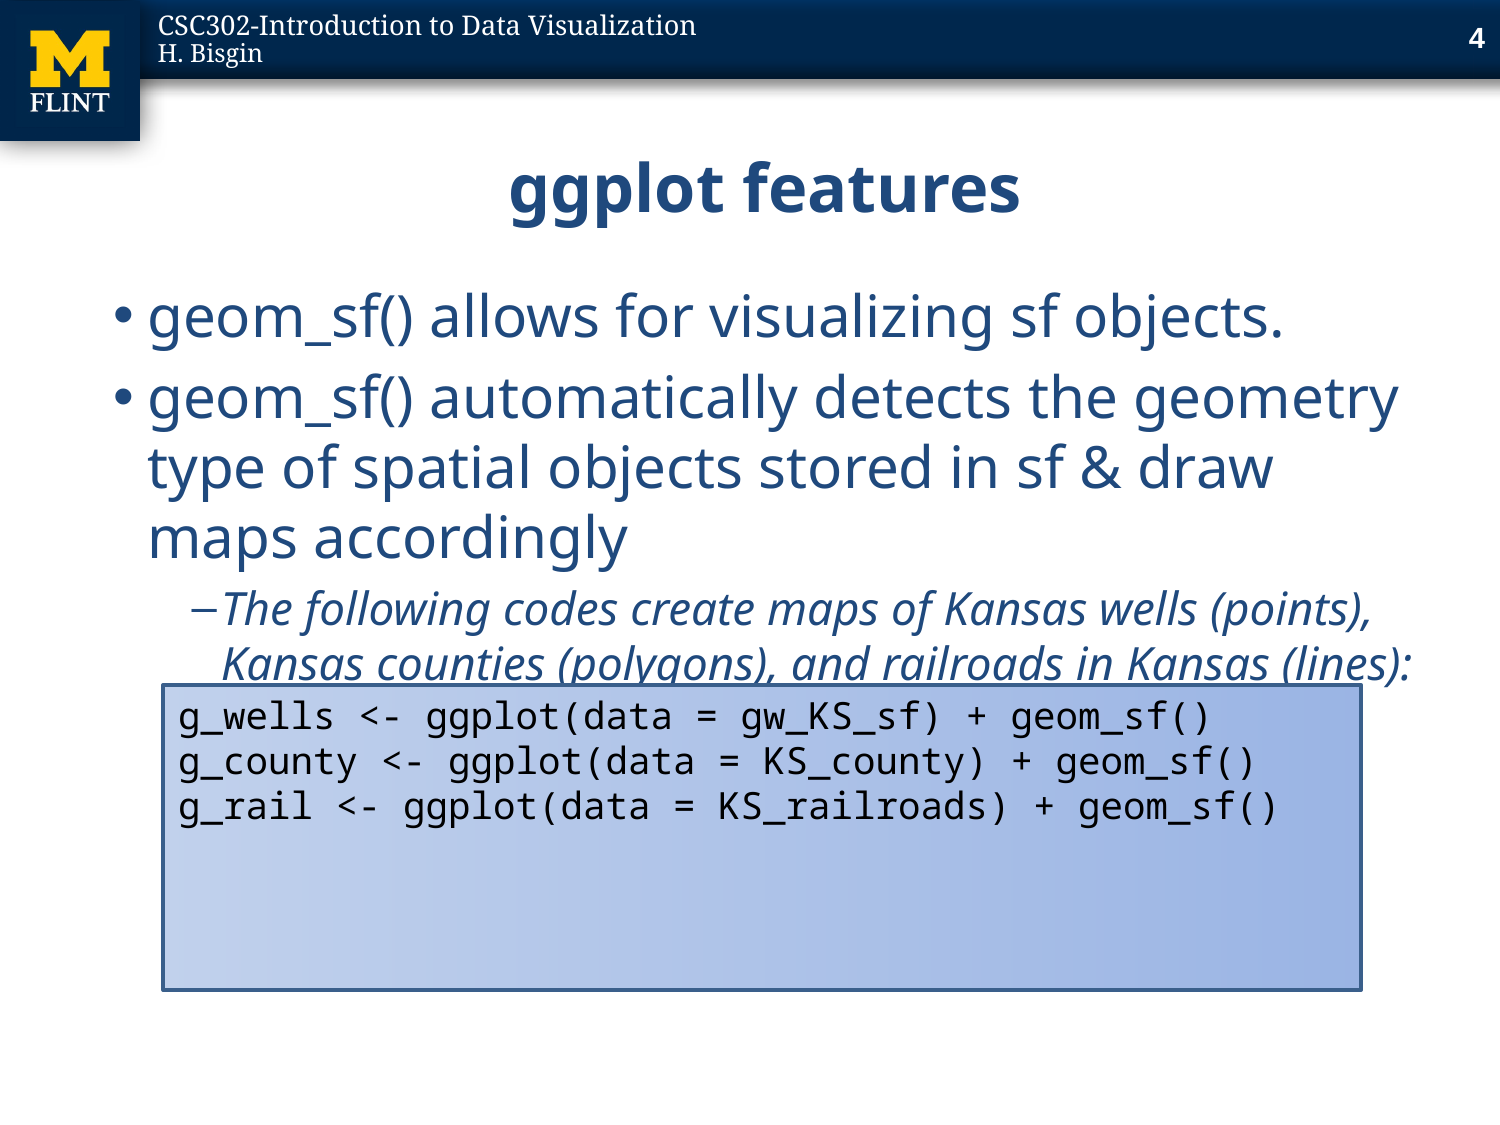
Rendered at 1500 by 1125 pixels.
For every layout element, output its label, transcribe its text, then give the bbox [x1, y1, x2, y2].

picture [0, 0, 1500, 1122]
text_box g_wells <- ggplot(data = gw_KS_sf) + geom_sf() g_county <- ggplot(data = KS_county) + geom_sf() g_rail <- ggplot(data = KS_railroads) + geom_sf() [161, 683, 1363, 992]
slide_number 4 [1149, 6, 1500, 67]
title ggplot features [73, 109, 1457, 263]
list geom_sf() allows for visualizing sf objects. geom_sf() automatically detects the geometry type of spatial objects stored in sf & draw maps accordingly The following codes create maps of Kansas wells (points), Kansas counties (polygons), and railroads in Kansas (lines): [75, 269, 1425, 990]
